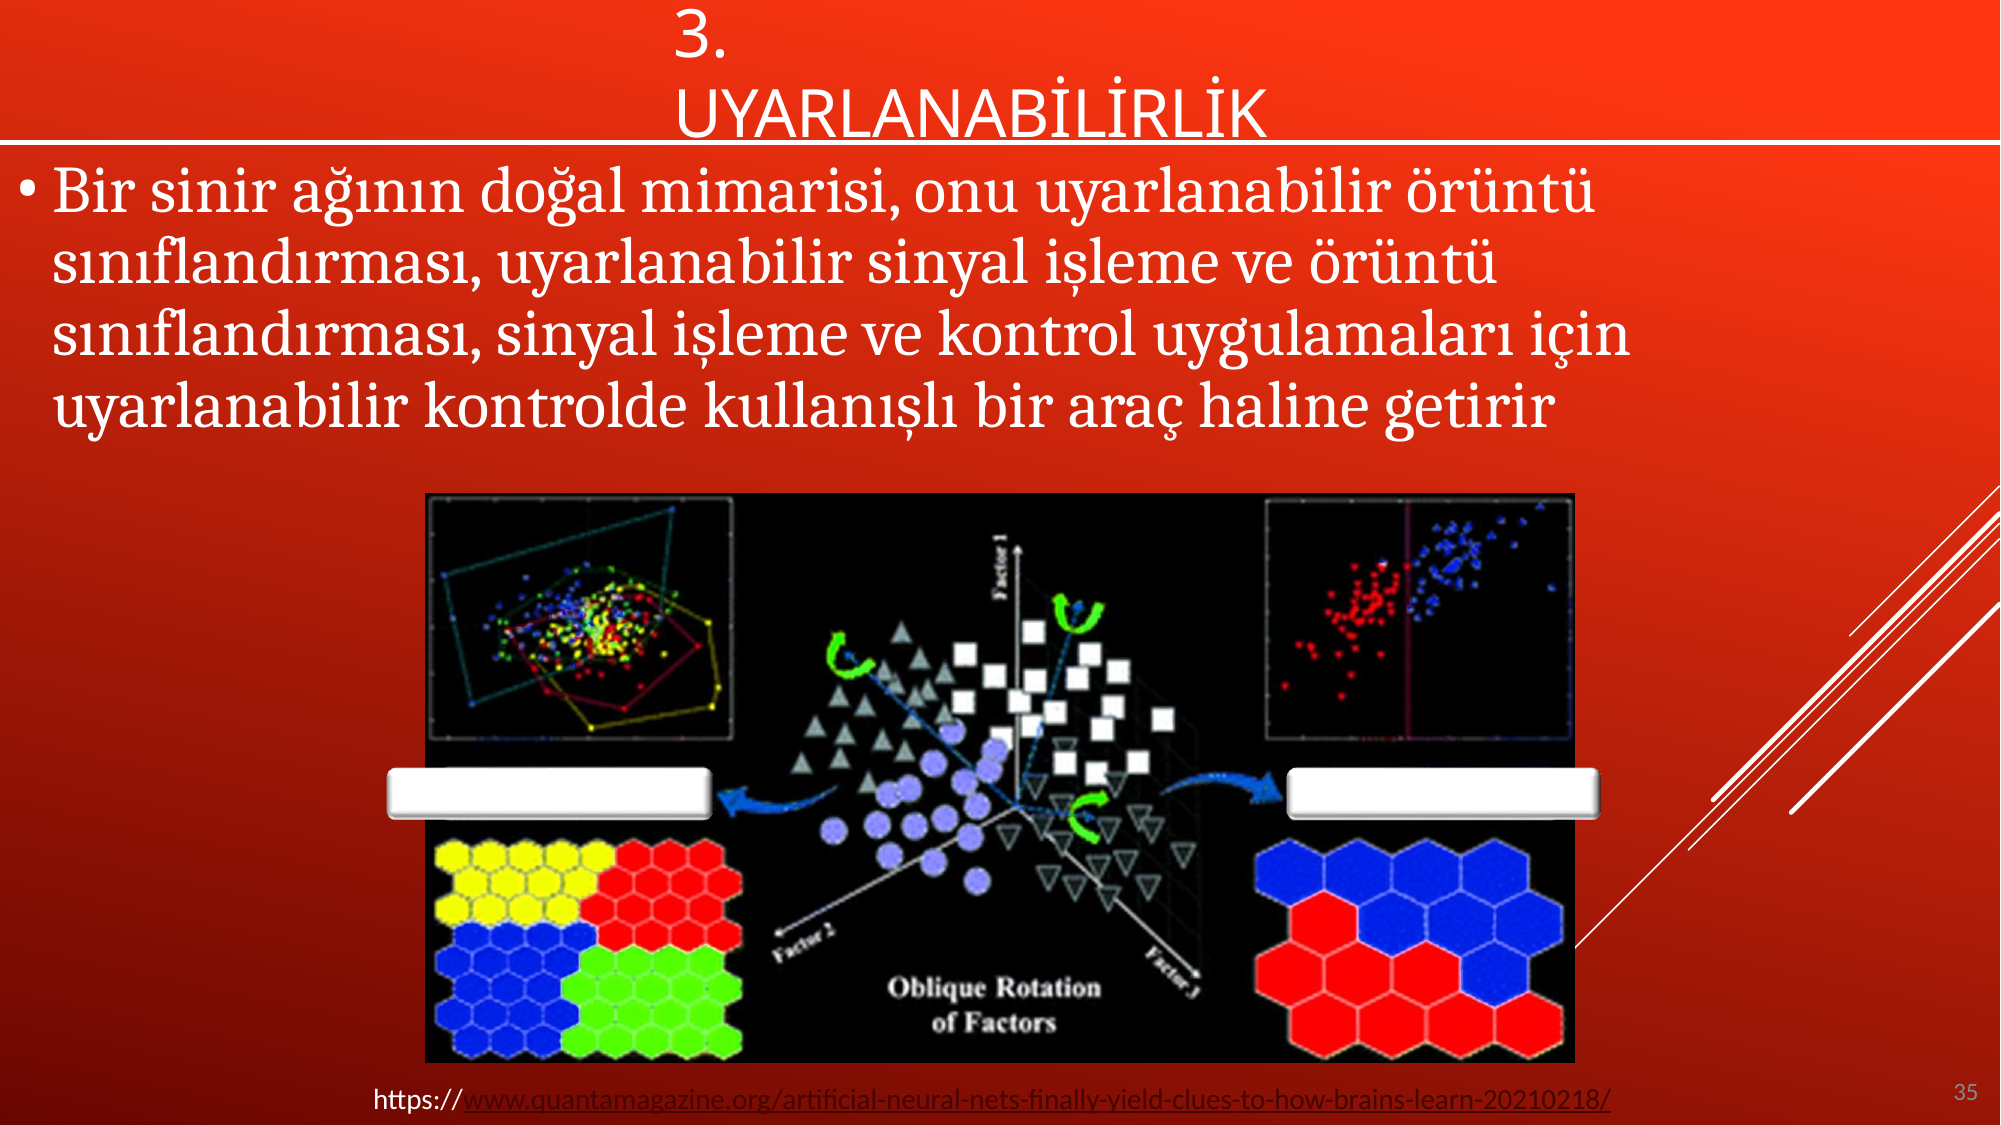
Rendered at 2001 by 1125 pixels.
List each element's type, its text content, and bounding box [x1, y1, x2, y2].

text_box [386, 493, 1576, 1063]
text_box Bir sinir ağının doğal mimarisi, onu uyarlanabilir örüntü sınıflandırması, uyarlanabilir sinyal işleme ve örüntü sınıflandırması, sinyal işleme ve kontrol uygulamaları için uyarlanabilir kontrolde kullanışlı bir araç haline getirir [12, 143, 1941, 443]
title 3. Uyarlanabilirlik [671, 0, 1329, 142]
text_box https://www.quantamagazine.org/artificial-neural-nets-finally-yield-clues-to-how-brains-learn-20210218/ [371, 1078, 1629, 1116]
picture [1286, 767, 1601, 820]
text_box 35 [1951, 1073, 1981, 1106]
